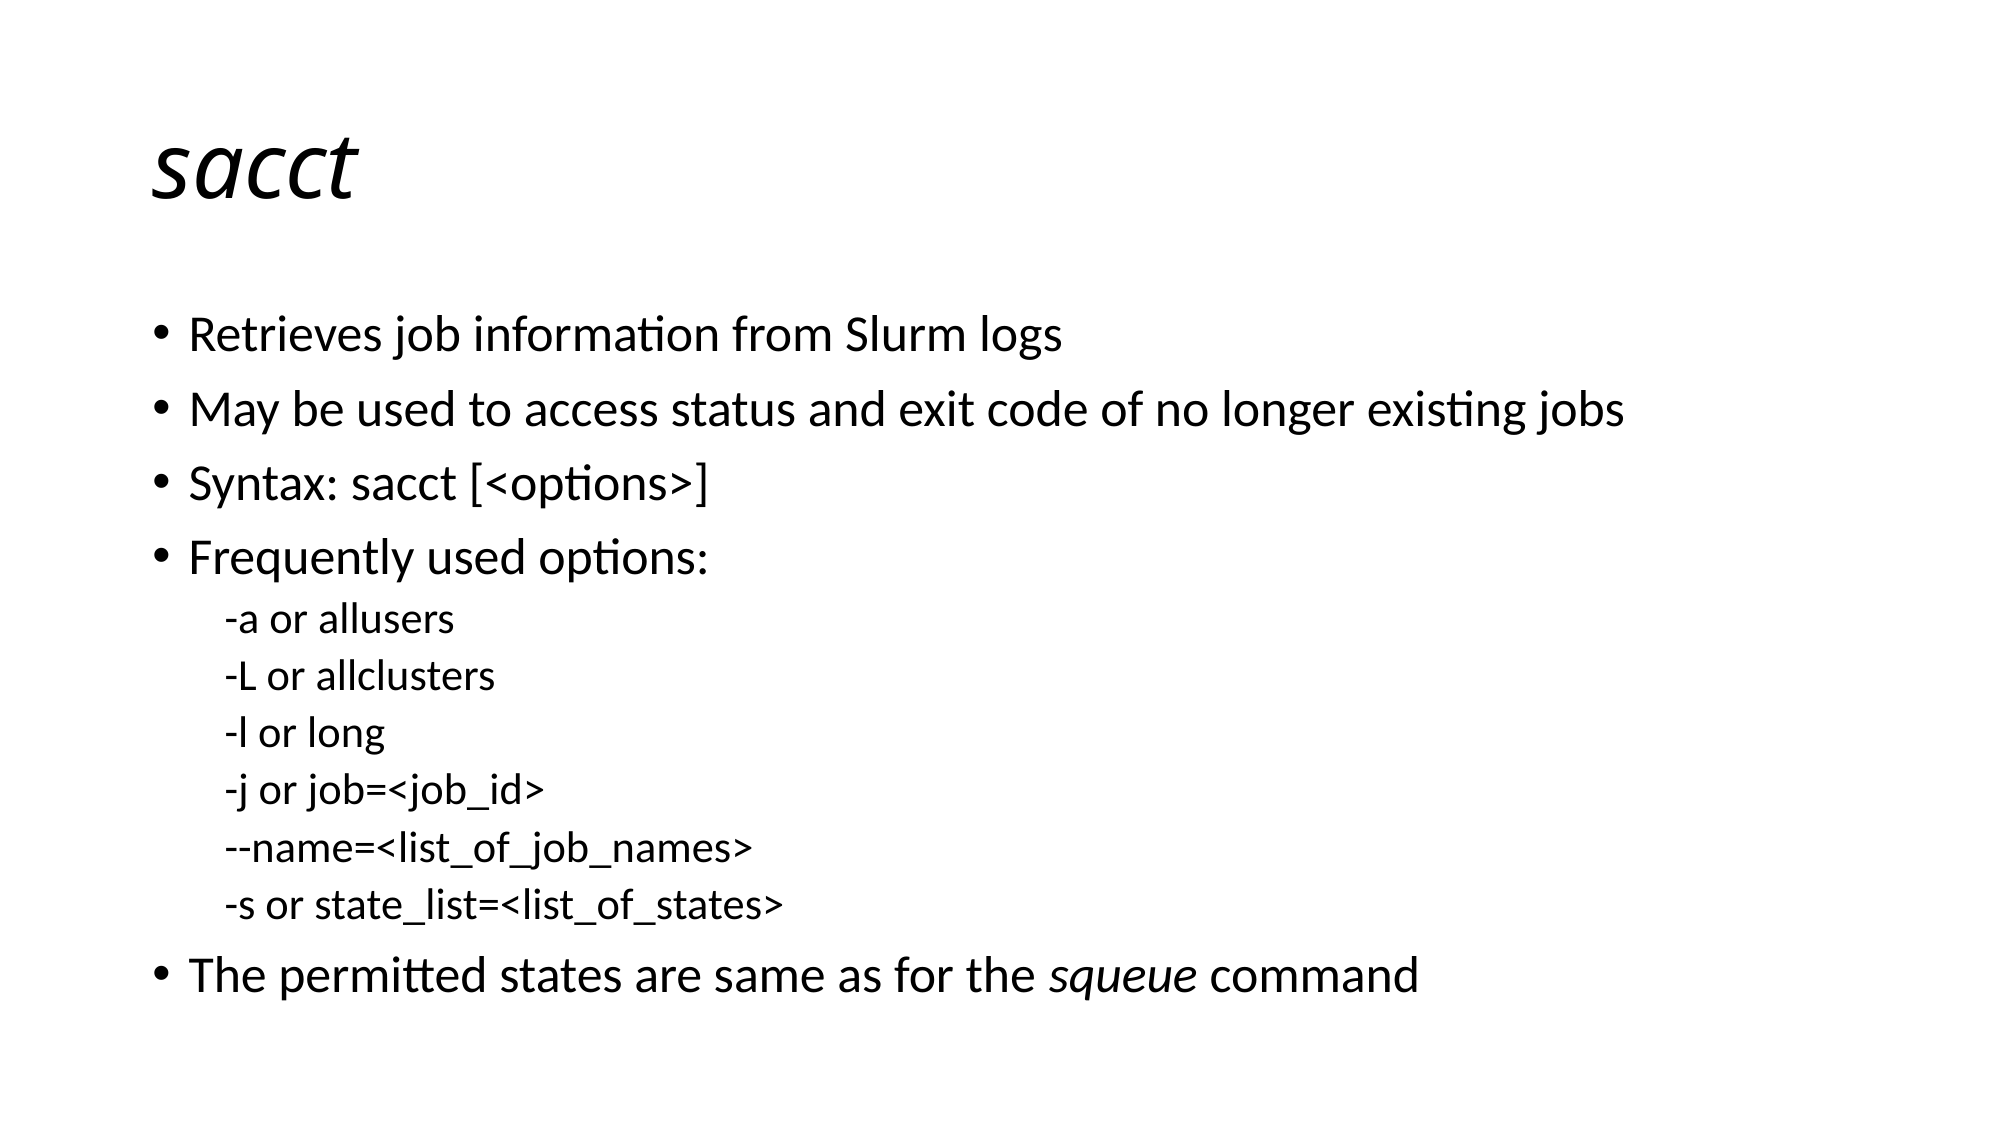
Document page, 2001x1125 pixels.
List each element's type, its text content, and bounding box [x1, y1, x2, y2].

list Retrieves job information from Slurm logs May be used to access status and exit code of no longer existing jobs Syntax: sacct [<options>] Frequently used options: -a or allusers -L or allclusters -l or long -j or job=<job_id> --name=<list_of_job_names> -s or state_list=<list_of_states> The permitted states are same as for the squeue command [137, 299, 1863, 1014]
title sacct [137, 59, 1863, 278]
